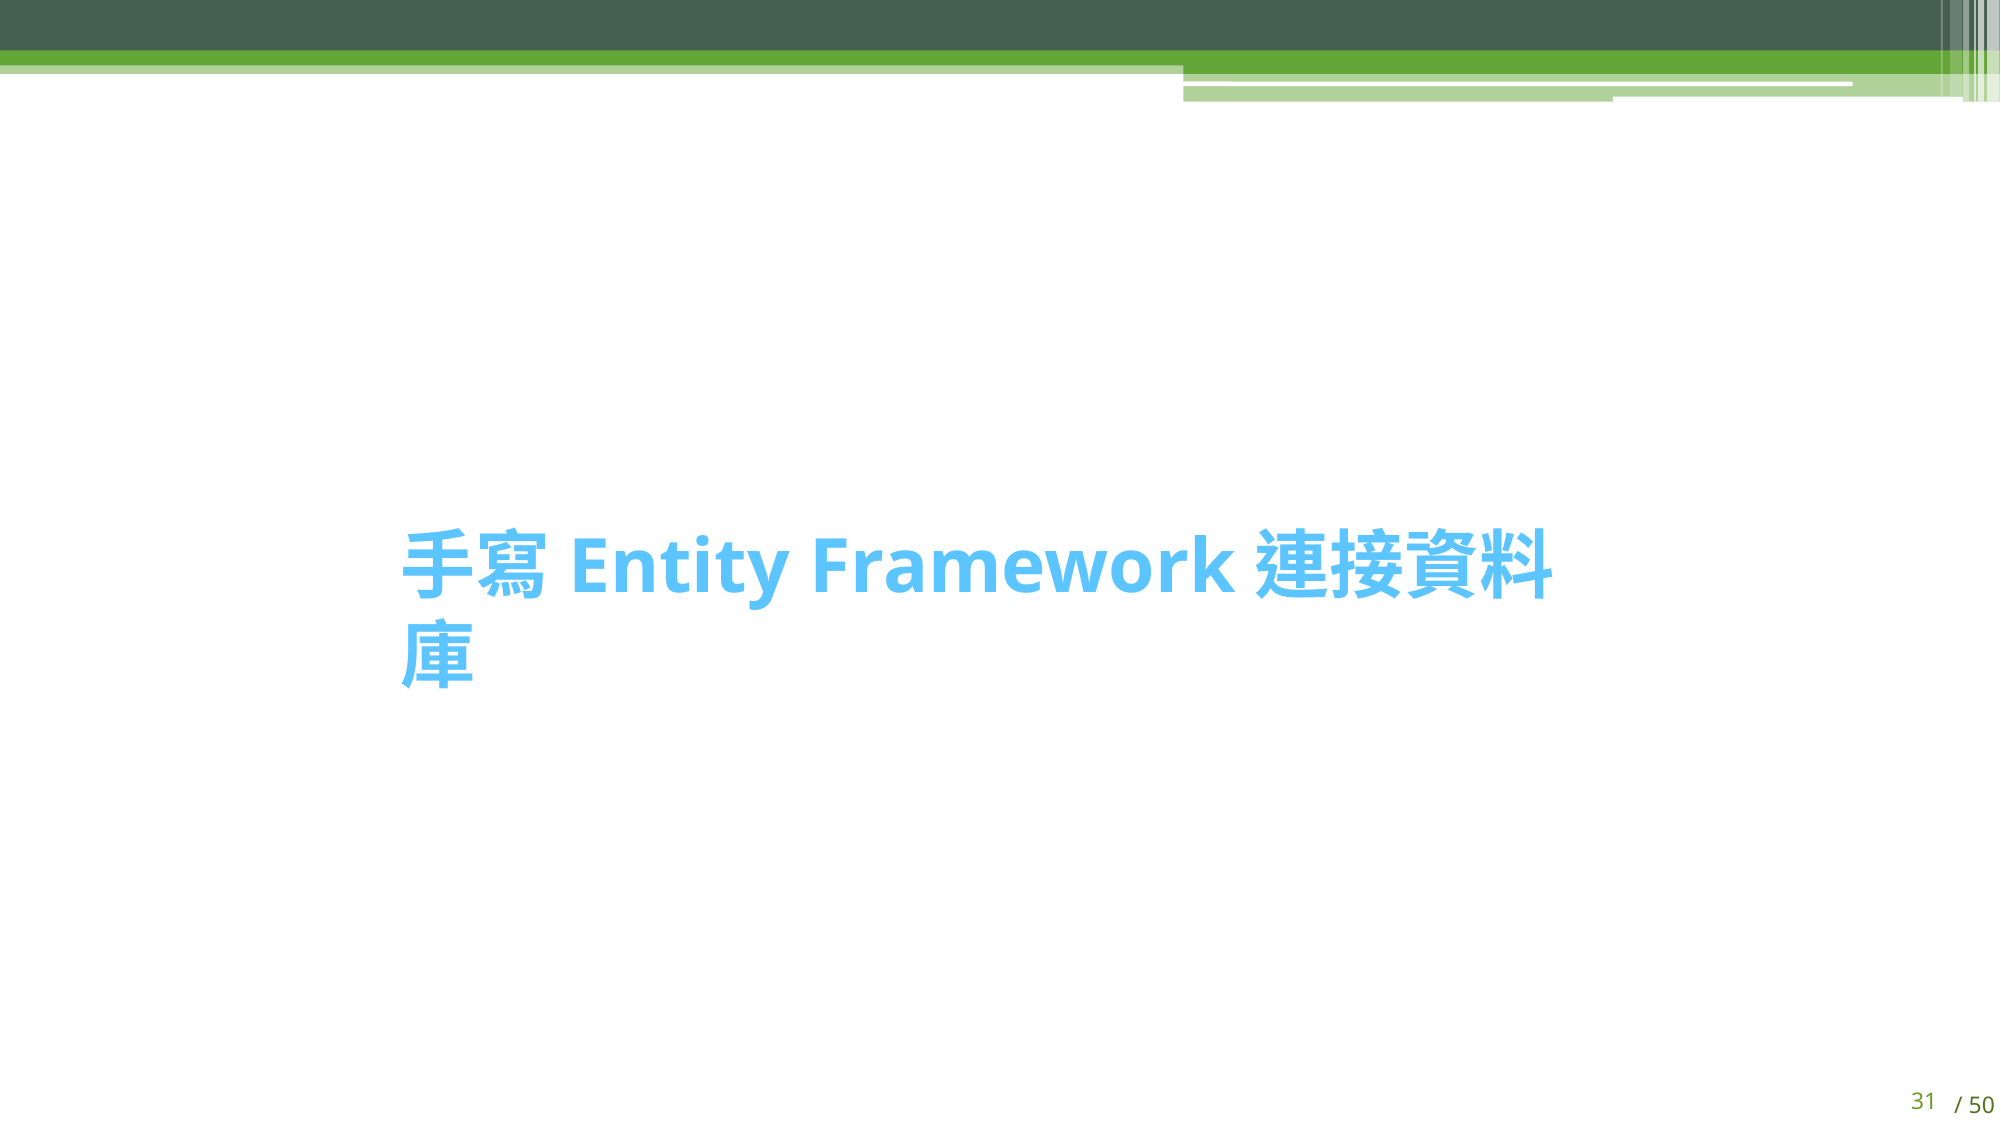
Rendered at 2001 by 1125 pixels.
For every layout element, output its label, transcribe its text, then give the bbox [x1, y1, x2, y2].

slide_number 30 [1785, 1065, 1953, 1125]
footer / 50 [1919, 1083, 2000, 1124]
text_box 手寫Entity Framework連接資料庫 [385, 510, 1615, 705]
